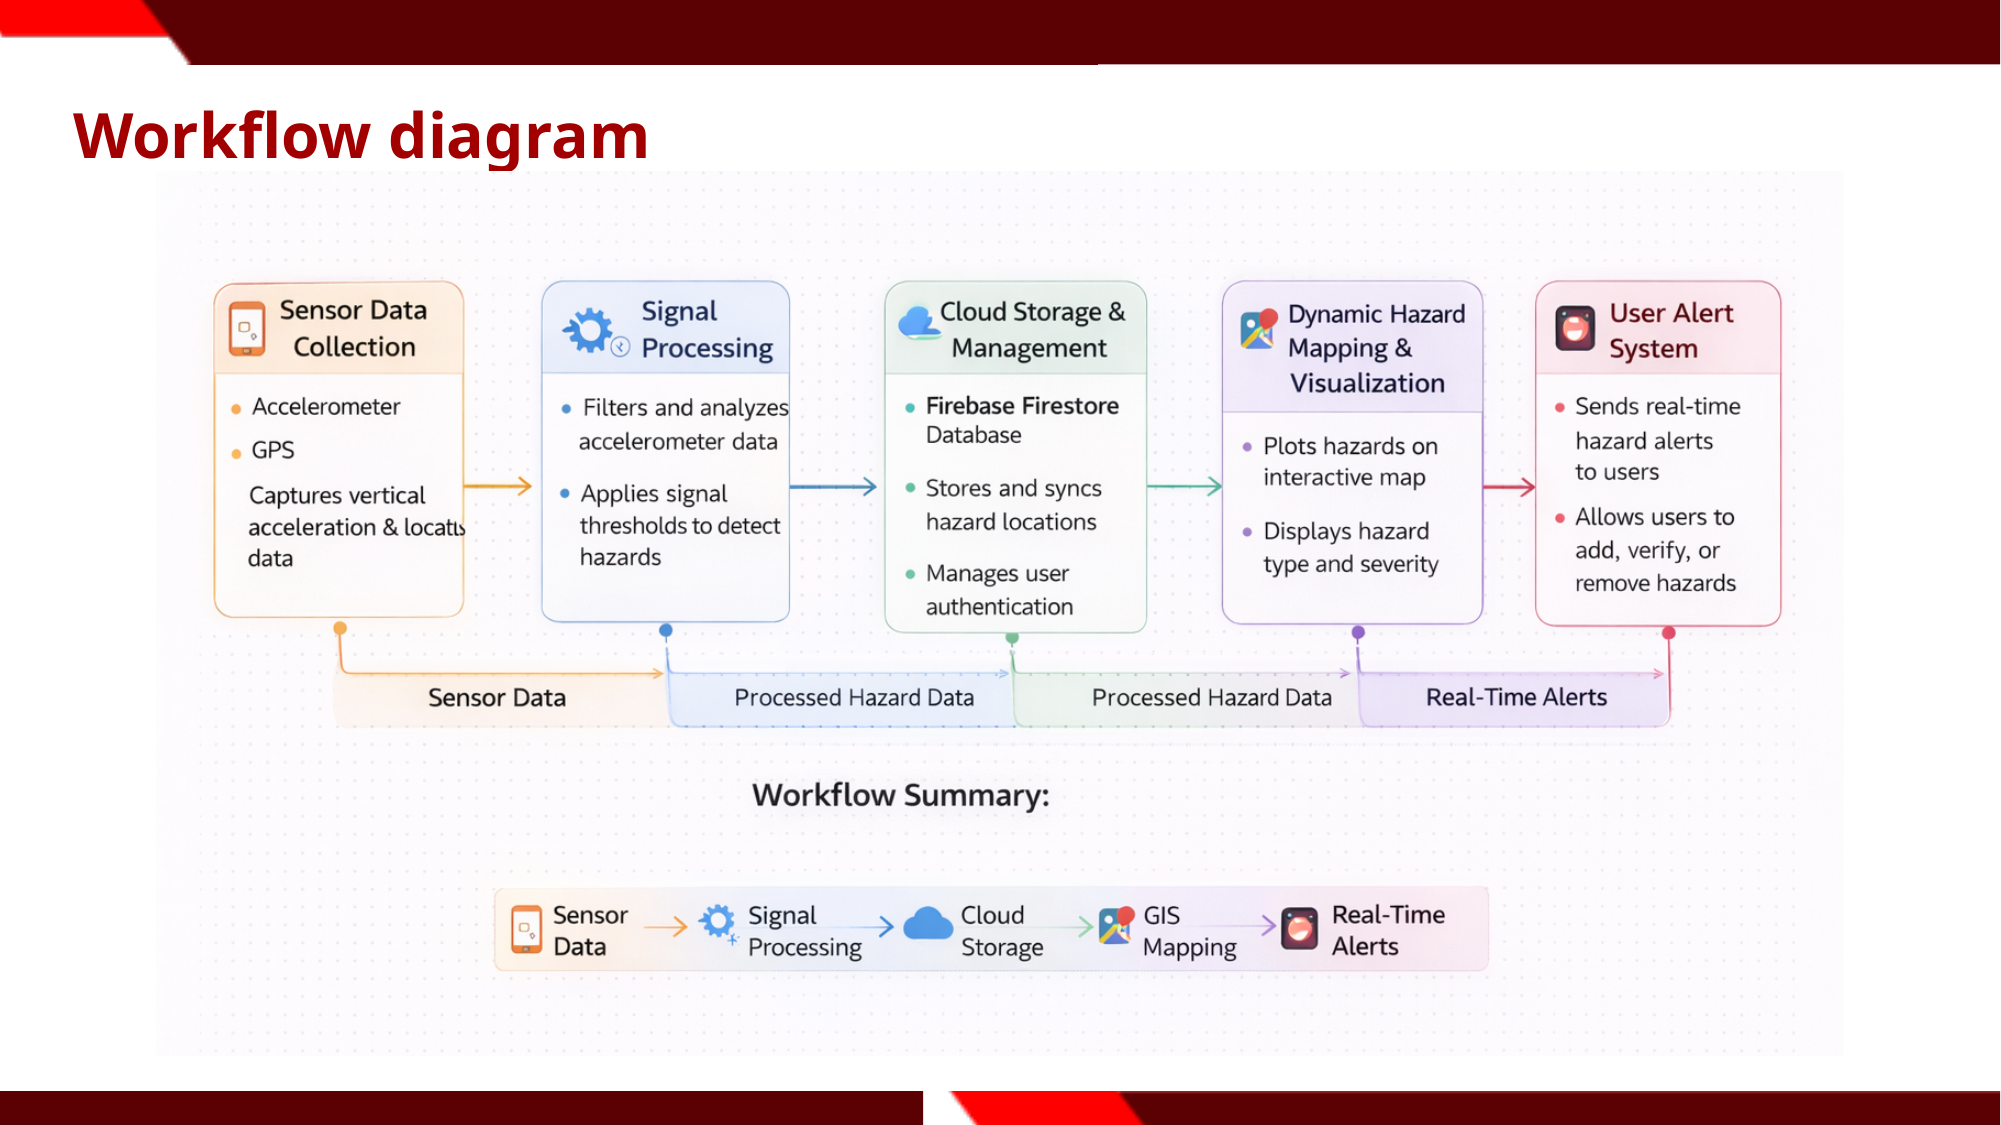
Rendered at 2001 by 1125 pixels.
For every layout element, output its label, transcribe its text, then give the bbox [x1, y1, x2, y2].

picture [0, 0, 1091, 65]
picture [924, 1091, 2001, 1125]
picture [155, 170, 1845, 1056]
text_box Workflow diagram [73, 95, 1002, 171]
